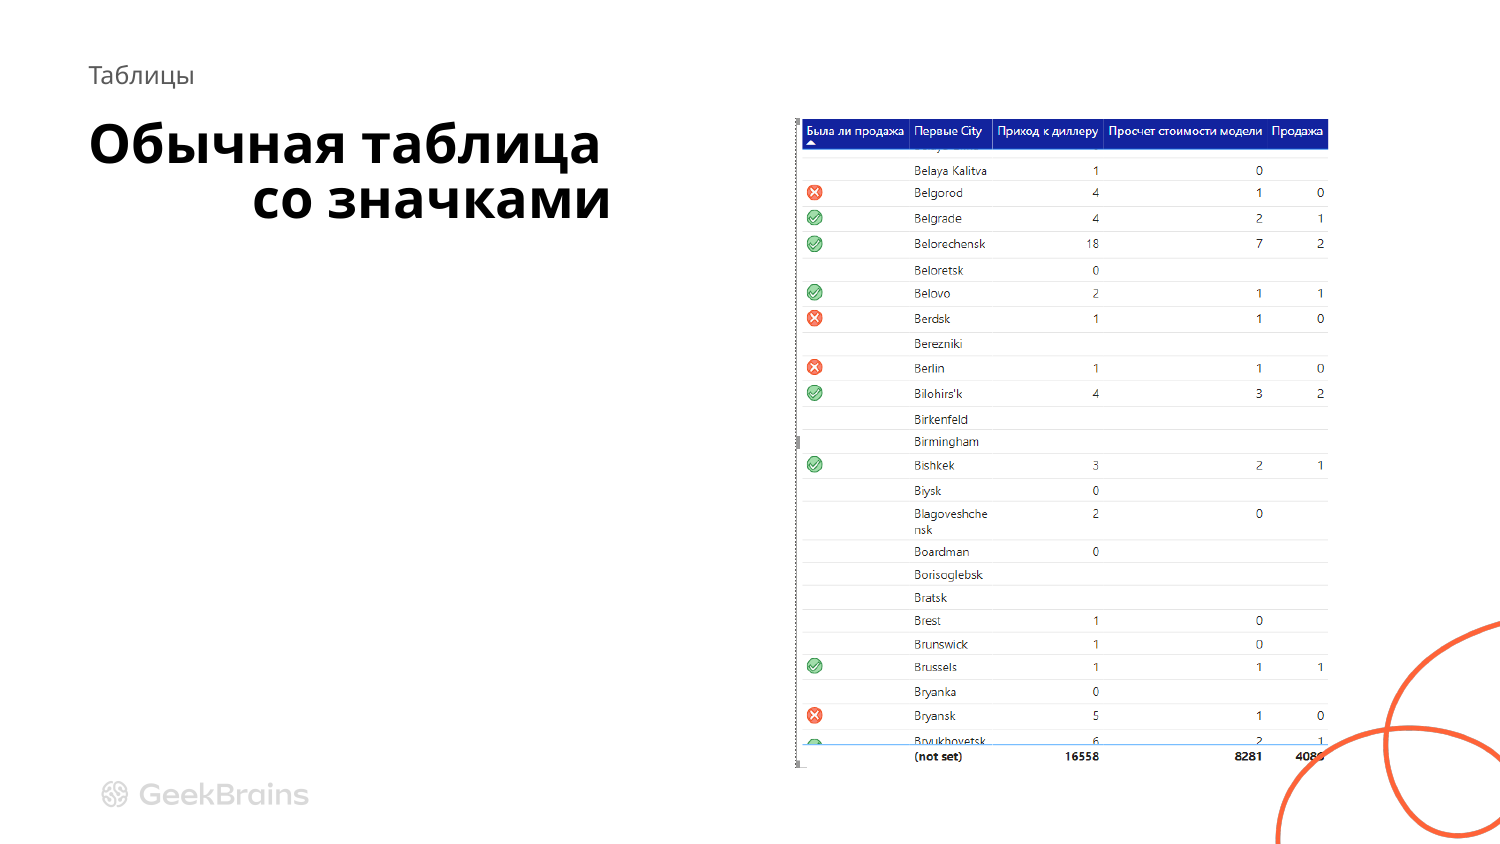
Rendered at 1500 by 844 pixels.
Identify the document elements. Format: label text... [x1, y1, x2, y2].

title Обычная таблица со значками [88, 118, 791, 260]
picture [88, 767, 322, 822]
picture [795, 117, 1500, 844]
subtitle Таблицы [88, 33, 1500, 112]
